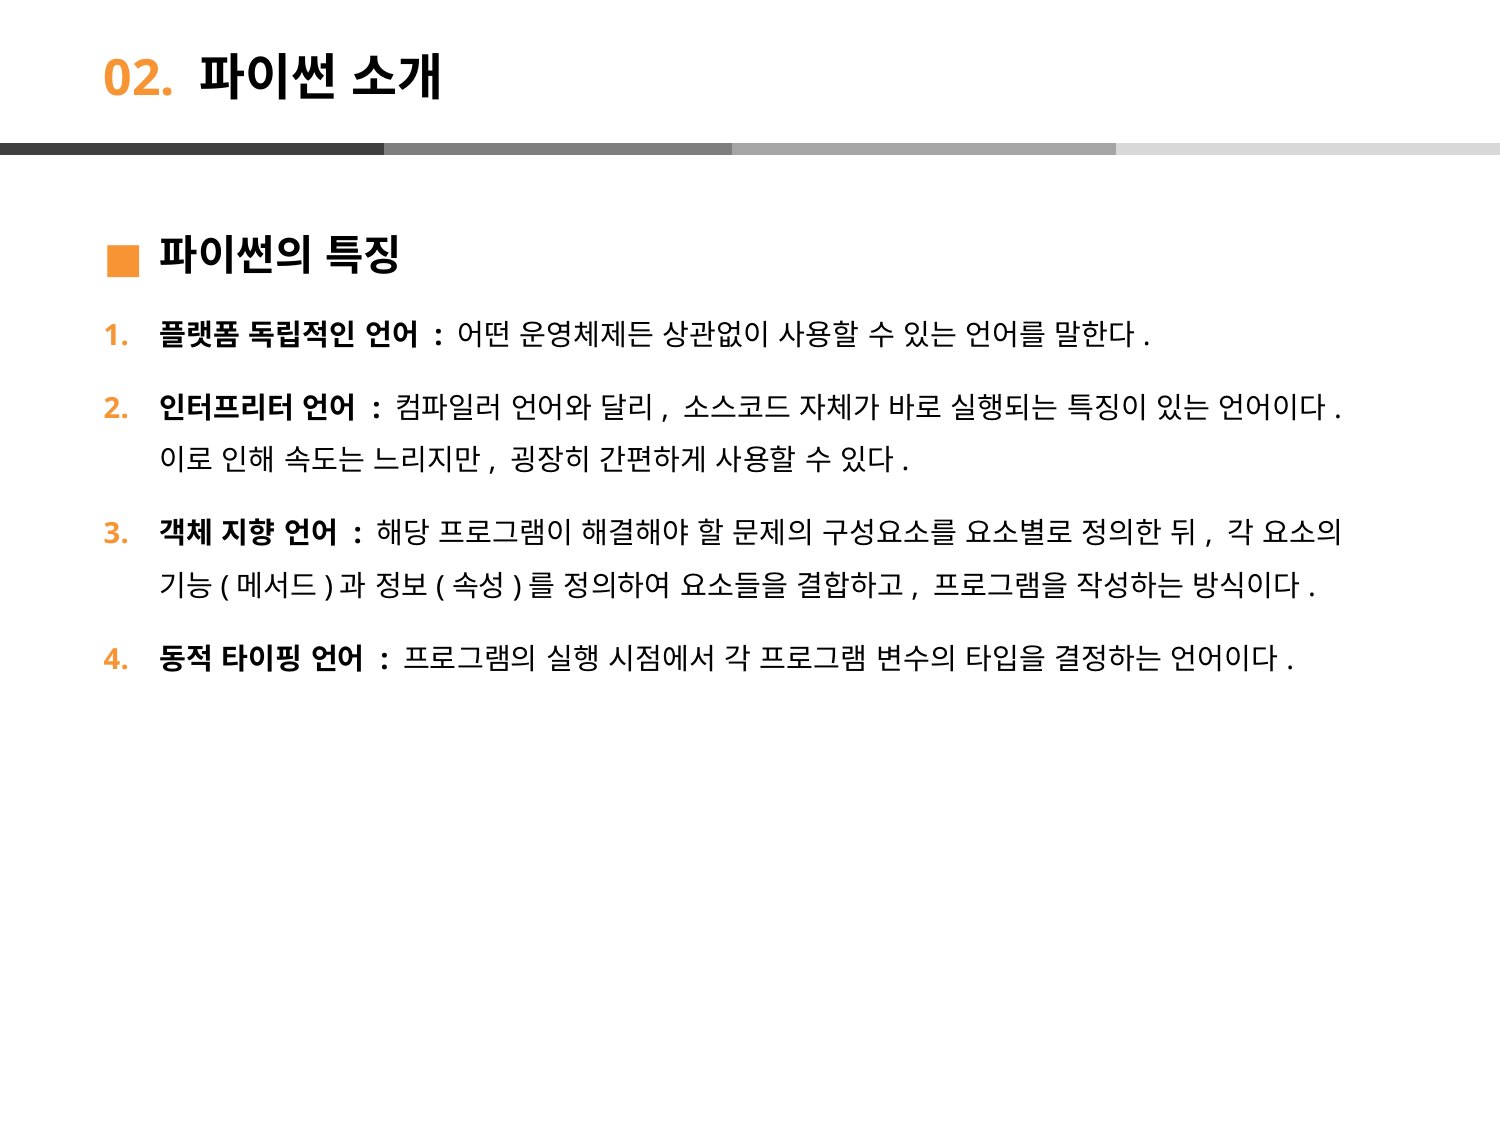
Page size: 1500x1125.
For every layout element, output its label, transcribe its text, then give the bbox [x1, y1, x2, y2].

text_box 플랫폼 독립적인 언어 : 어떤 운영체제든 상관없이 사용할 수 있는 언어를 말한다. 인터프리터 언어 : 컴파일러 언어와 달리, 소스코드 자체가 바로 실행되는 특징이 있는 언어이다. 이로 인해 속도는 느리지만, 굉장히 간편하게 사용할 수 있다. 객체 지향 언어 : 해당 프로그램이 해결해야 할 문제의 구성요소를 요소별로 정의한 뒤, 각 요소의 기능(메서드)과 정보(속성)를 정의하여 요소들을 결합하고, 프로그램을 작성하는 방식이다. 동적 타이핑 언어 : 프로그램의 실행 시점에서 각 프로그램 변수의 타입을 결정하는 언어이다. [88, 290, 1400, 776]
list 파이썬의 특징 [88, 196, 1436, 291]
title 02. 파이썬 소개 [88, 30, 1211, 121]
